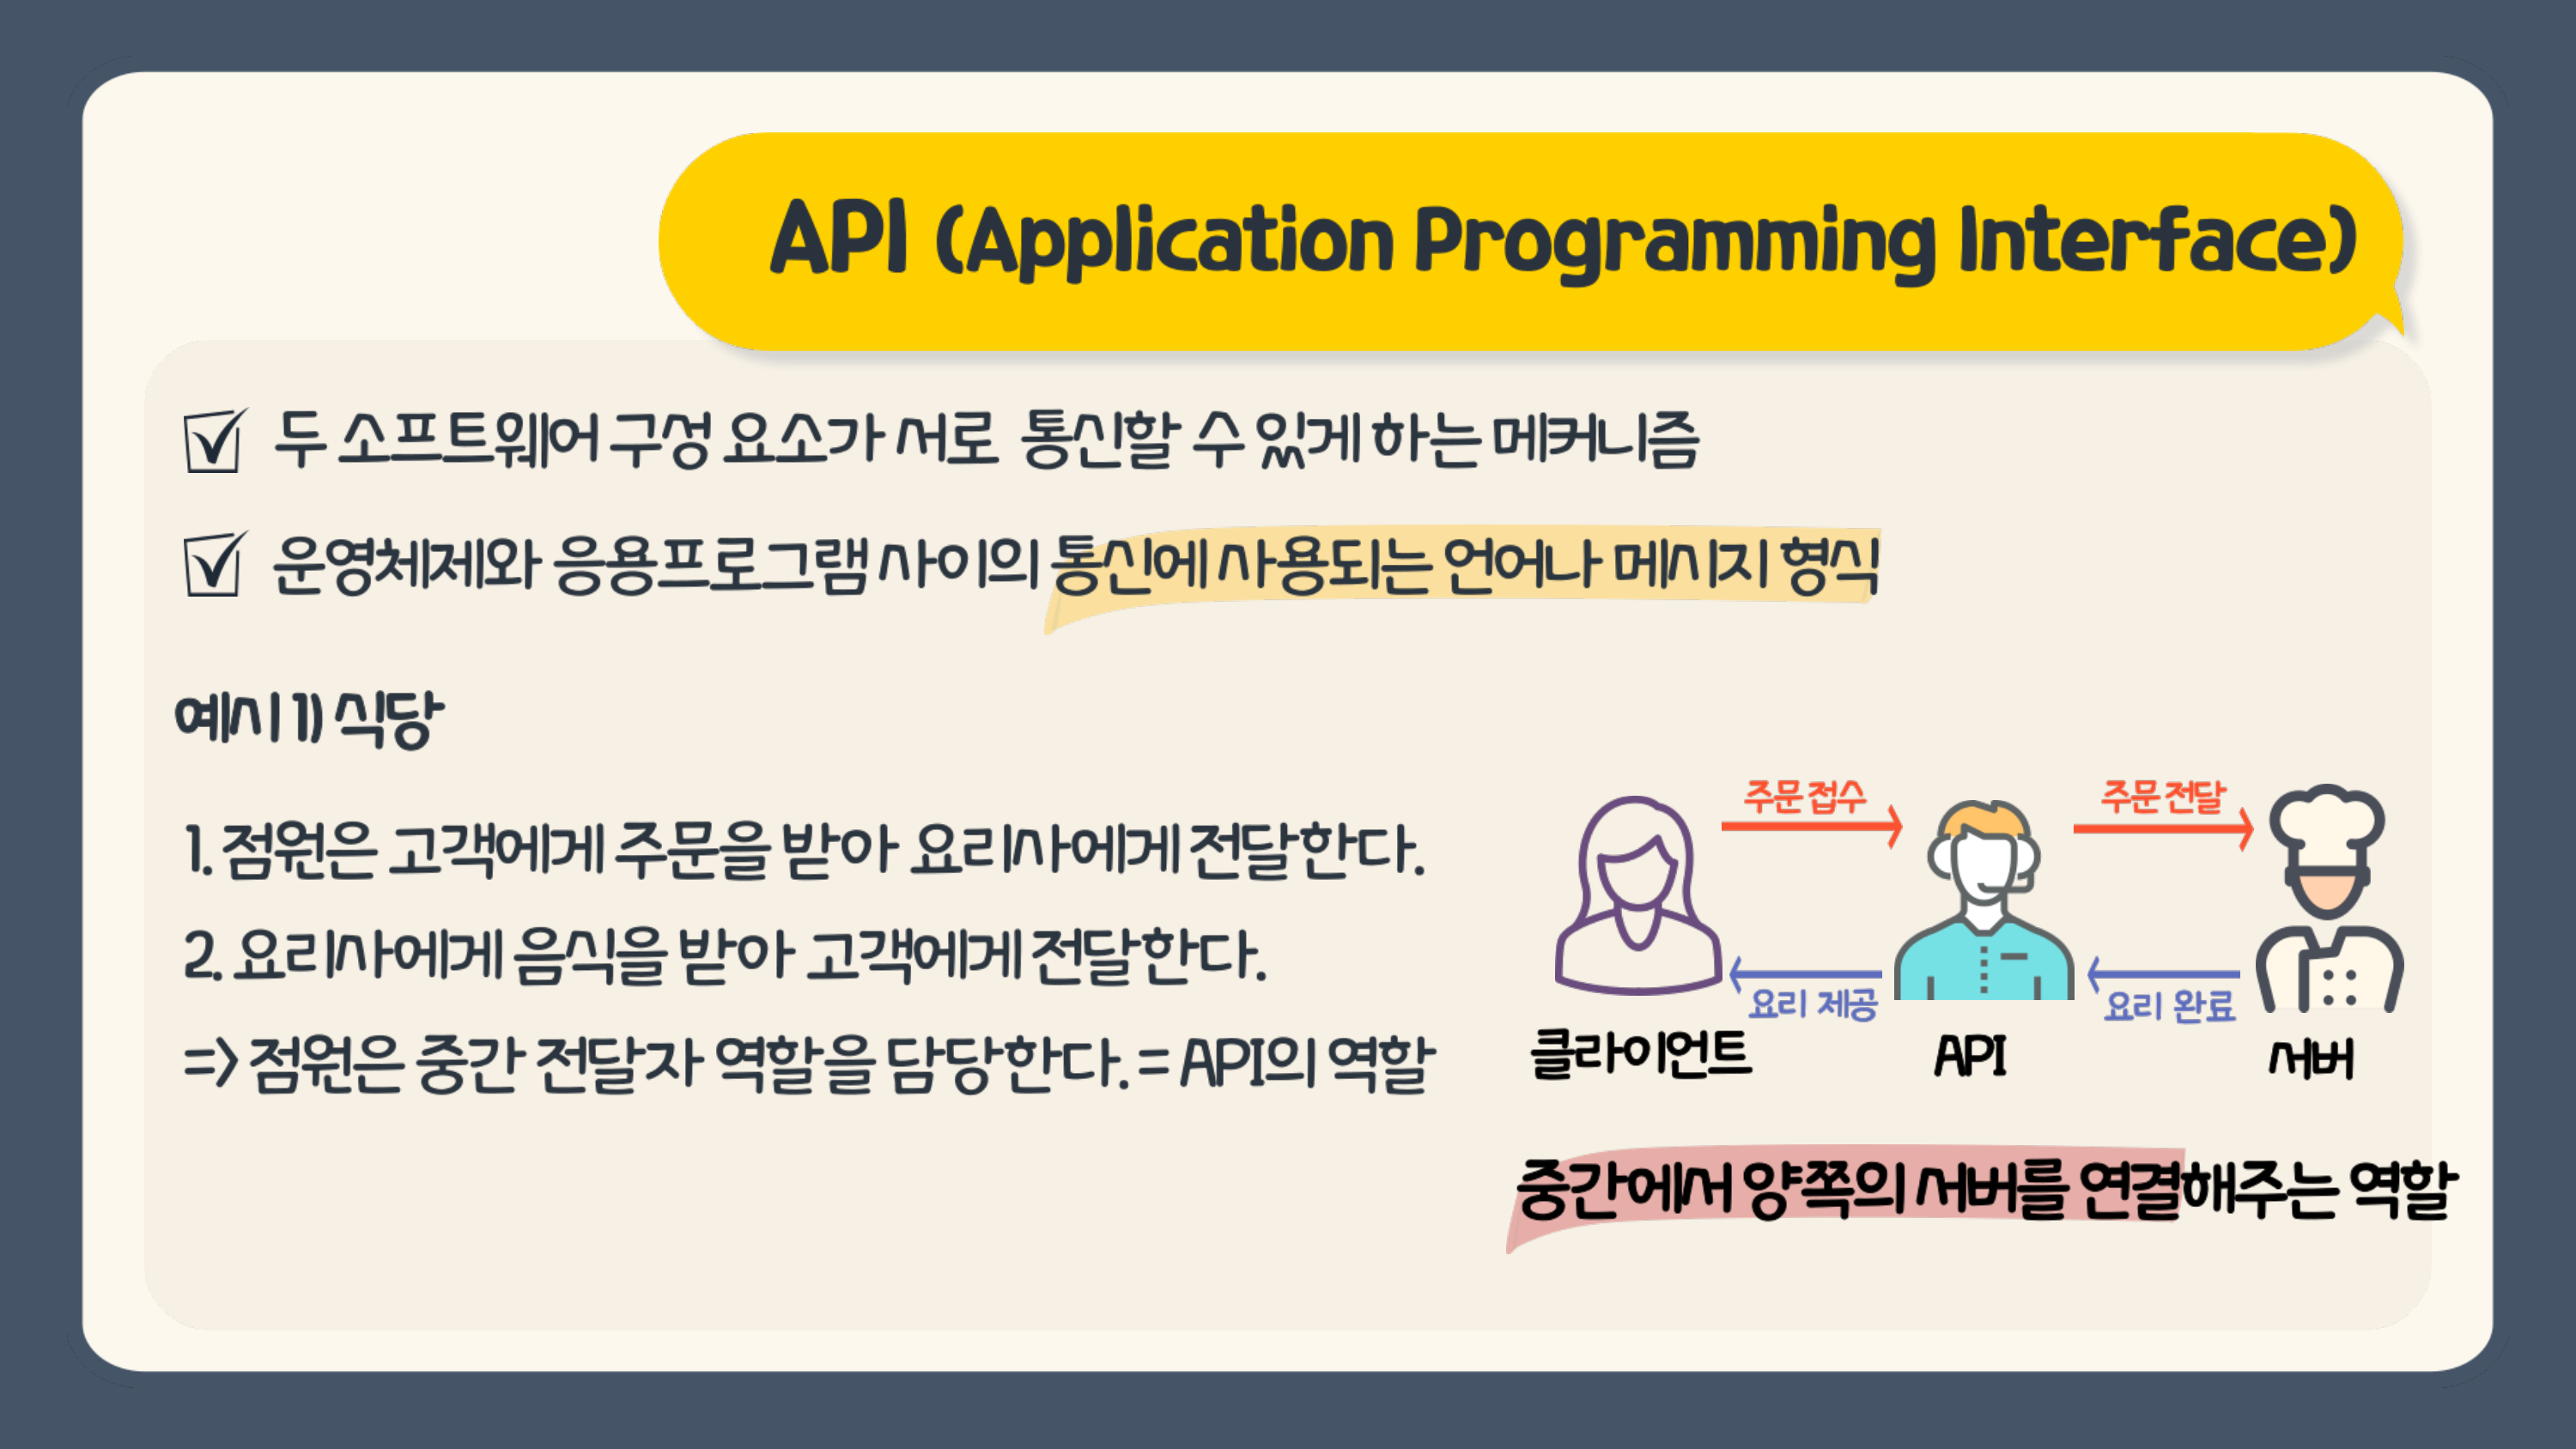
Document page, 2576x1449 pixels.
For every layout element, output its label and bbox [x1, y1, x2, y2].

text_box [1894, 800, 2075, 1000]
picture [1504, 1134, 2496, 1252]
picture [1521, 973, 1896, 1106]
text_box [659, 345, 2404, 351]
text_box [2087, 955, 2240, 995]
picture [1738, 766, 1885, 831]
picture [263, 385, 1737, 502]
text_box [1554, 796, 1723, 996]
picture [261, 510, 1915, 627]
text_box [183, 530, 250, 597]
picture [162, 664, 483, 781]
text_box [66, 54, 2510, 1389]
text_box [2074, 807, 2254, 853]
text_box [2255, 783, 2404, 1013]
picture [173, 795, 1475, 1126]
picture [2098, 976, 2257, 1041]
picture [0, 37, 2576, 474]
picture [1925, 1009, 2035, 1101]
picture [2259, 1013, 2382, 1105]
text_box [1727, 804, 1903, 851]
text_box [183, 407, 250, 474]
picture [2095, 766, 2245, 831]
picture [643, 154, 2413, 336]
text_box [143, 339, 2432, 1331]
text_box [659, 131, 2404, 151]
text_box [1729, 955, 1882, 995]
